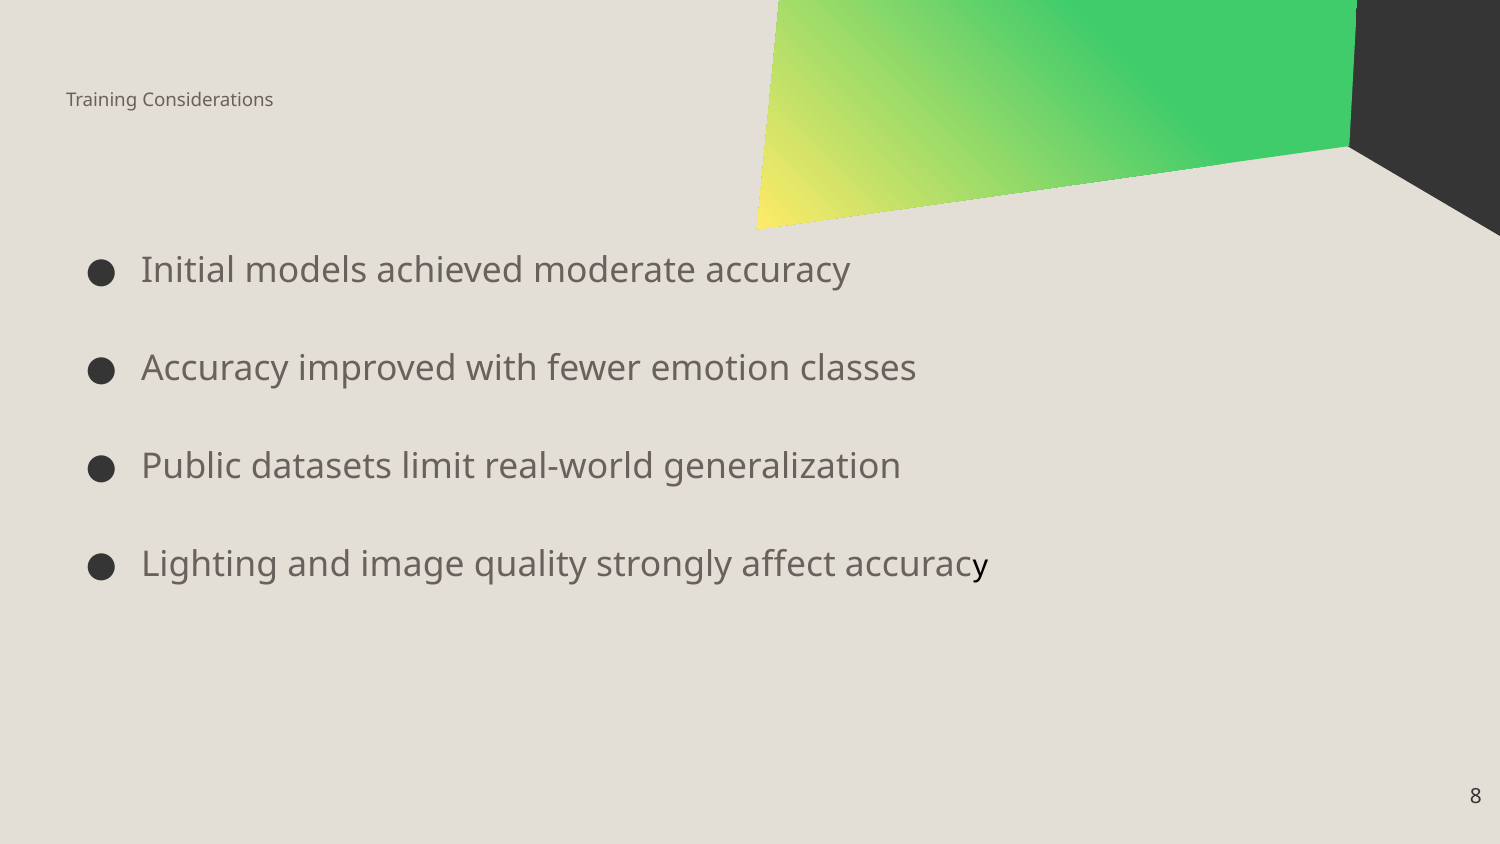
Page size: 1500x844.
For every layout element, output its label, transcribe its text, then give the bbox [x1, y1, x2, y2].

title Training Considerations [51, 72, 1449, 167]
subtitle 8 [1428, 767, 1497, 844]
title Initial models achieved moderate accuracy Accuracy improved with fewer emotion classes Public datasets limit real-world generalization Lighting and image quality strongly affect accuracy [51, 167, 1100, 716]
